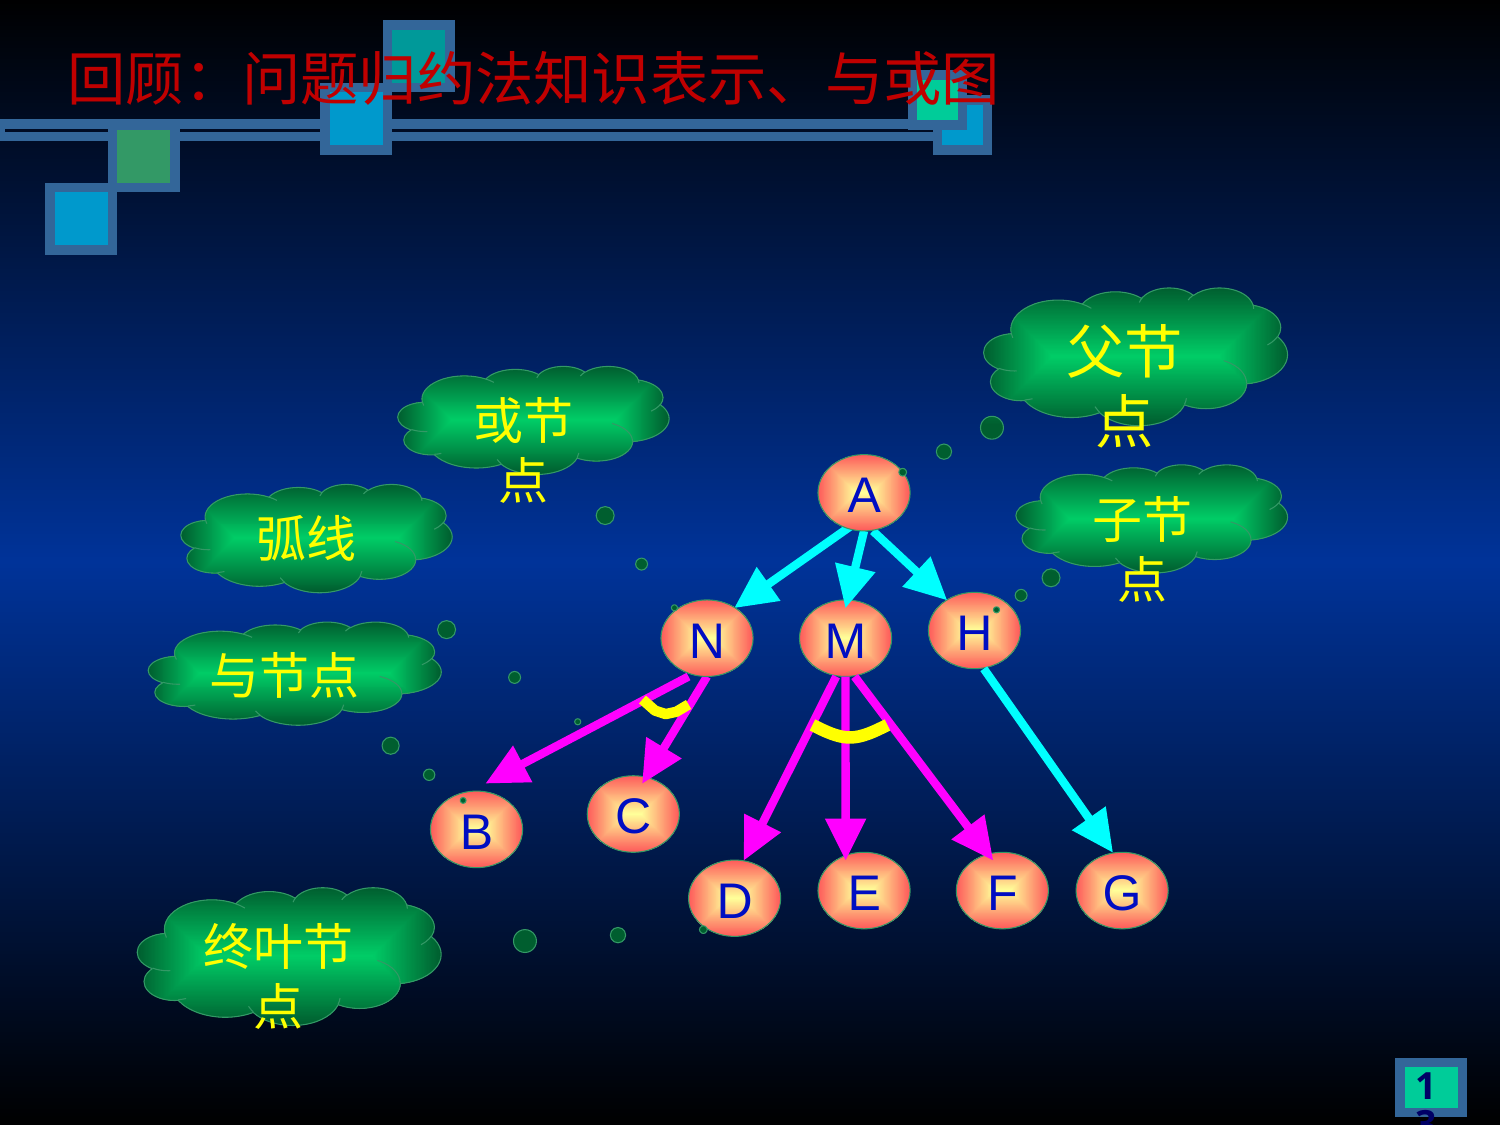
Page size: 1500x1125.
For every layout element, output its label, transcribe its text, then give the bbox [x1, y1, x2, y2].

text_box 回顾：问题归约法知识表示、与或图 [53, 0, 1329, 120]
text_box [137, 287, 1288, 1026]
slide_number 133 [1395, 1058, 1467, 1117]
